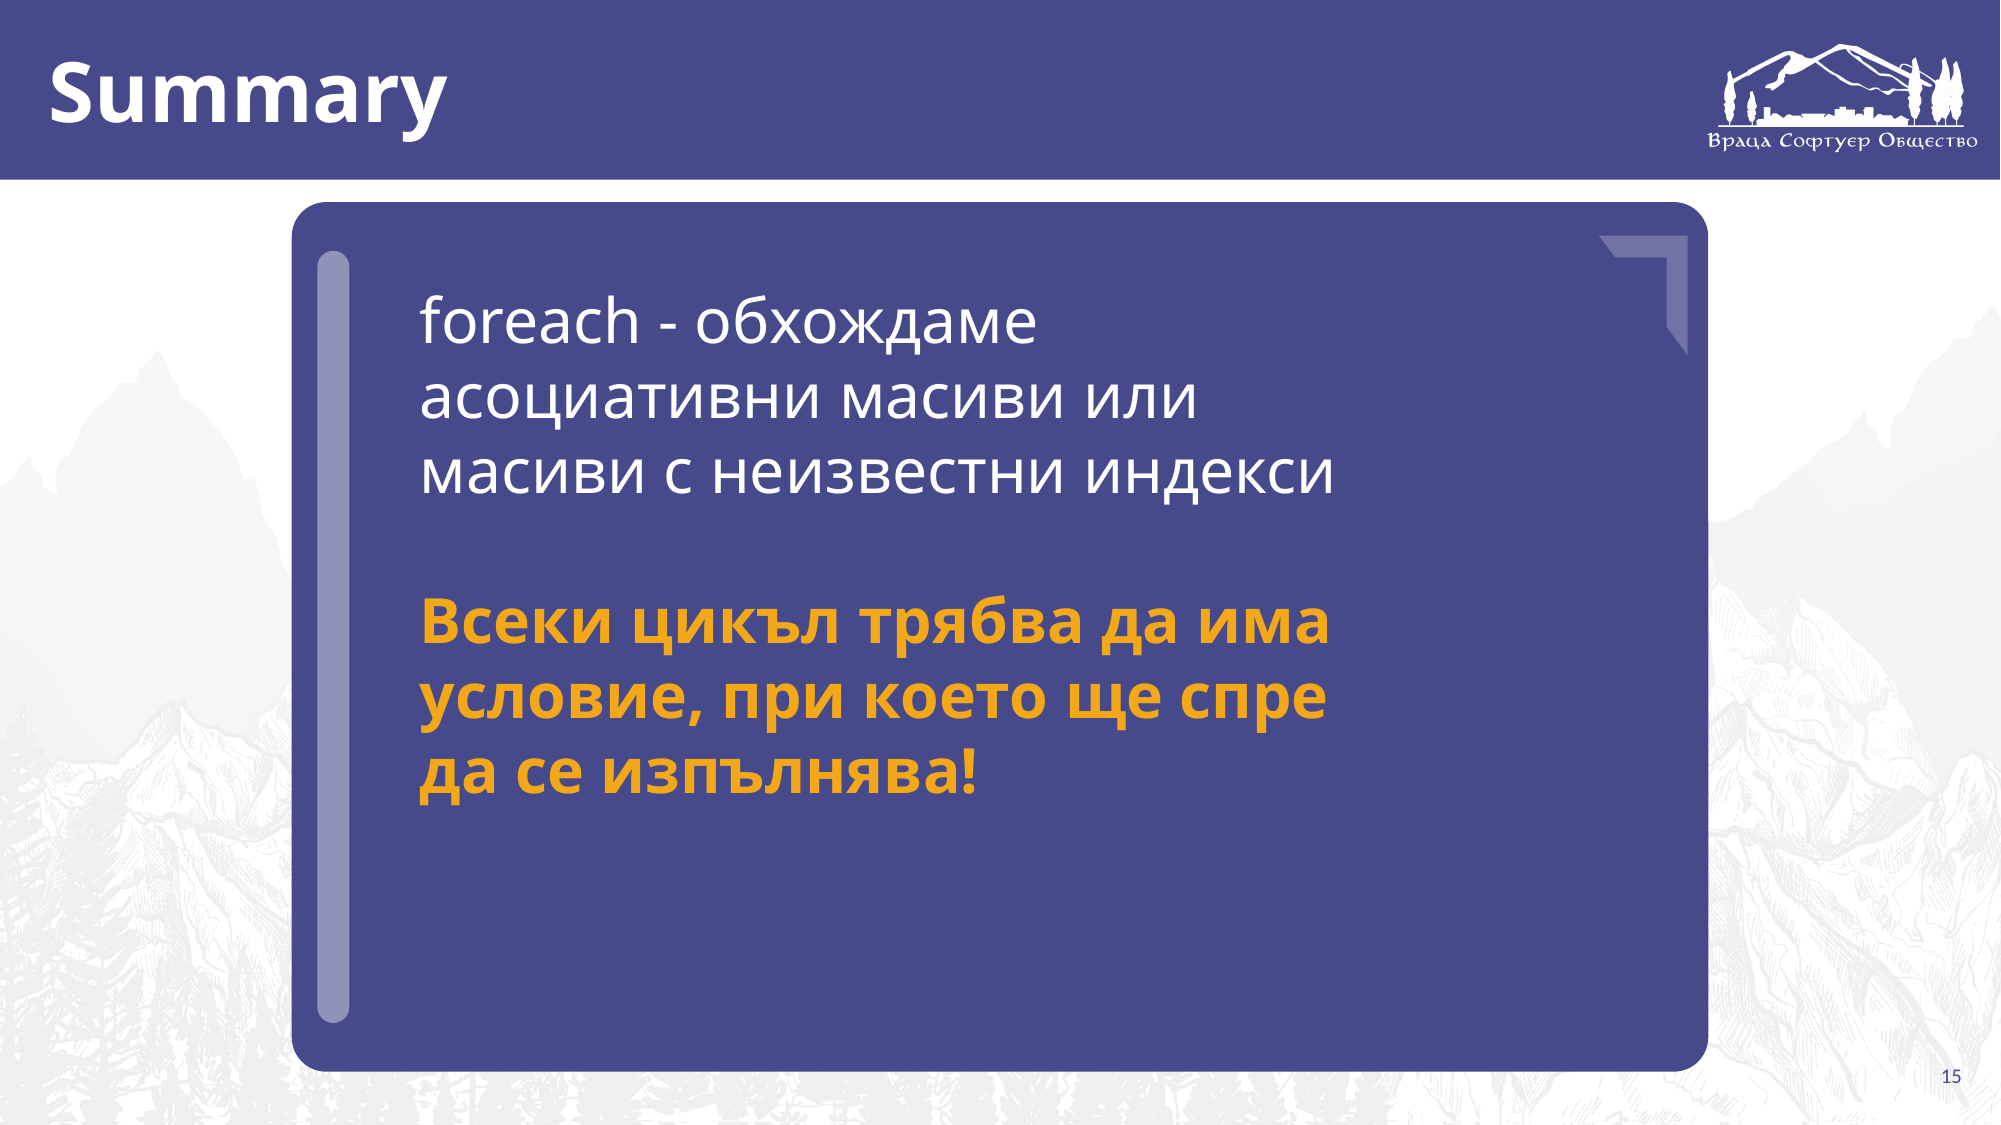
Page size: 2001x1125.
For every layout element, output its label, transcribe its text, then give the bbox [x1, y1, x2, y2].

title Summary [31, 16, 1591, 162]
picture [1703, 19, 1981, 165]
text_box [291, 201, 1709, 1072]
slide_number ‹#› [1897, 1049, 1968, 1101]
